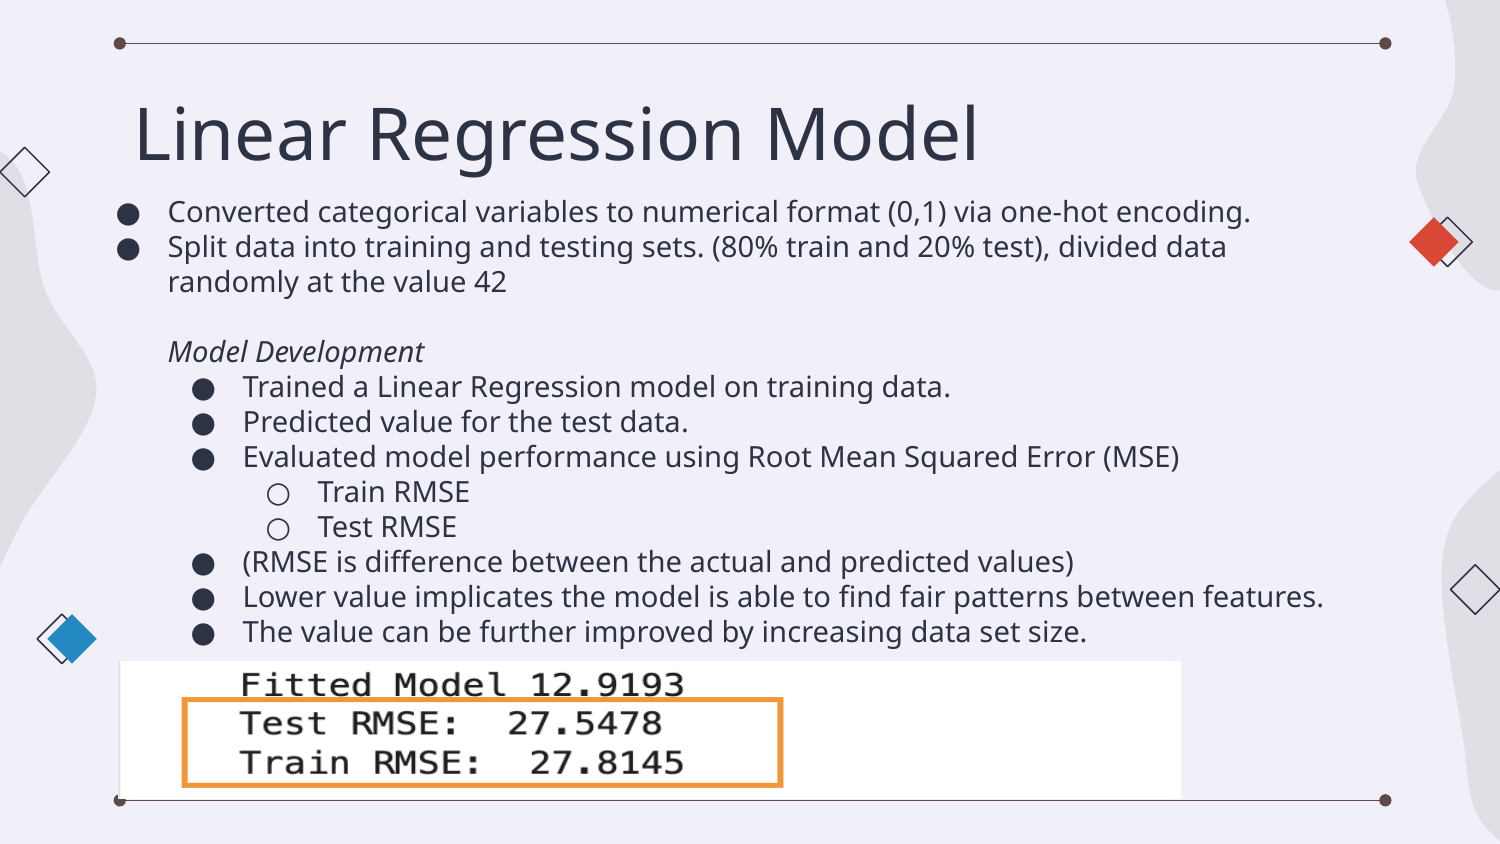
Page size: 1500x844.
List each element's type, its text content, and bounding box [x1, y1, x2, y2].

text_box Converted categorical variables to numerical format (0,1) via one-hot encoding. Split data into training and testing sets. (80% train and 20% test), divided data randomly at the value 42 Model Development Trained a Linear Regression model on training data. Predicted value for the test data. Evaluated model performance using Root Mean Squared Error (MSE) Train RMSE Test RMSE (RMSE is difference between the actual and predicted values) Lower value implicates the model is able to find fair patterns between features. The value can be further improved by increasing data set size. [77, 178, 1382, 838]
picture [117, 661, 1182, 800]
title Linear Regression Model [118, 72, 1382, 167]
